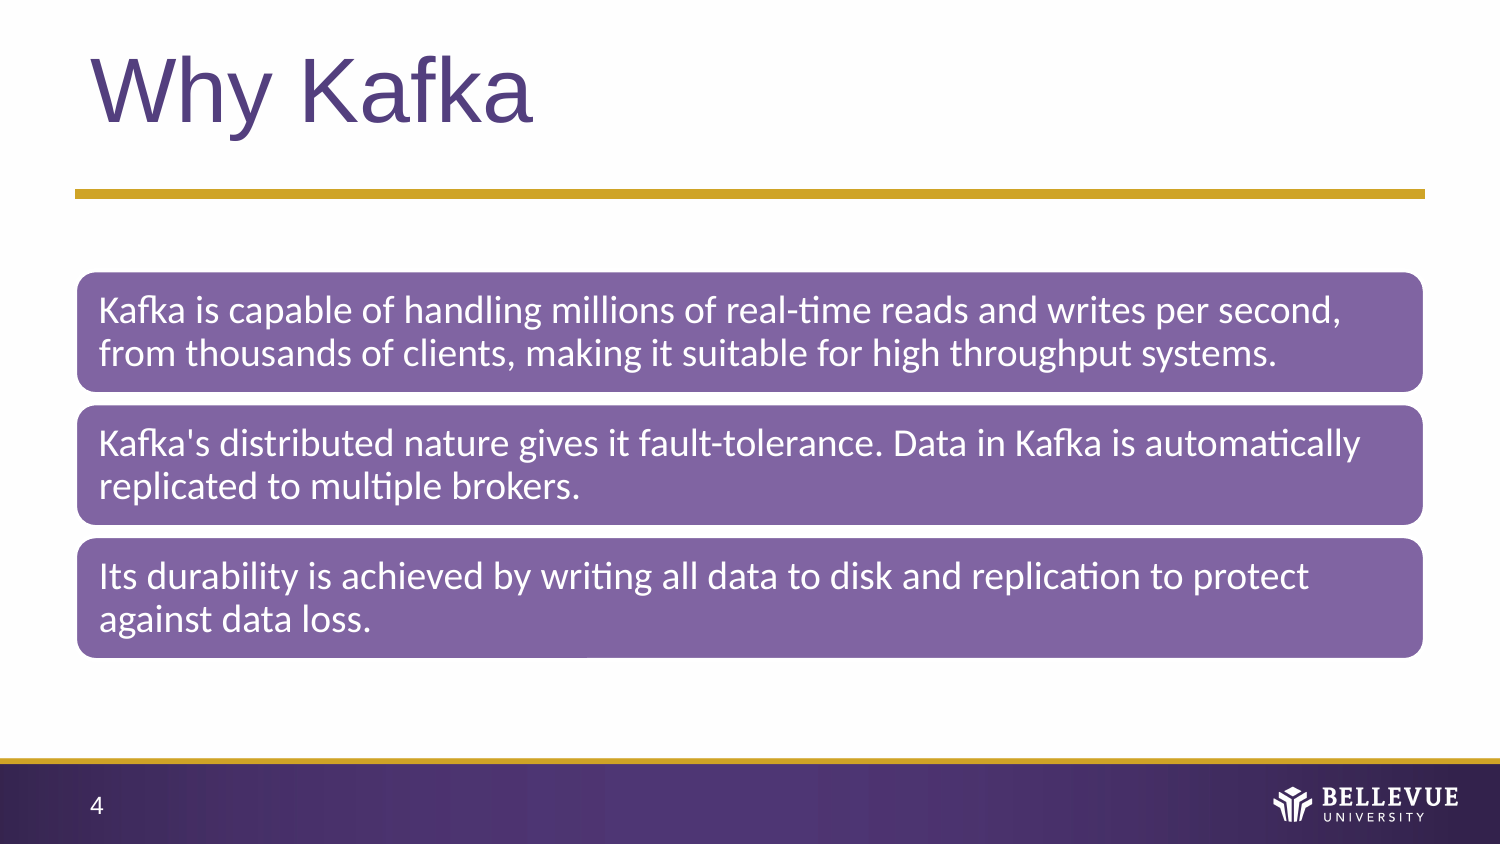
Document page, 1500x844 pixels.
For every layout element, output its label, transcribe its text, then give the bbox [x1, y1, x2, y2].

title Why Kafka [75, 30, 1425, 150]
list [74, 200, 1426, 730]
picture [0, 0, 1500, 844]
